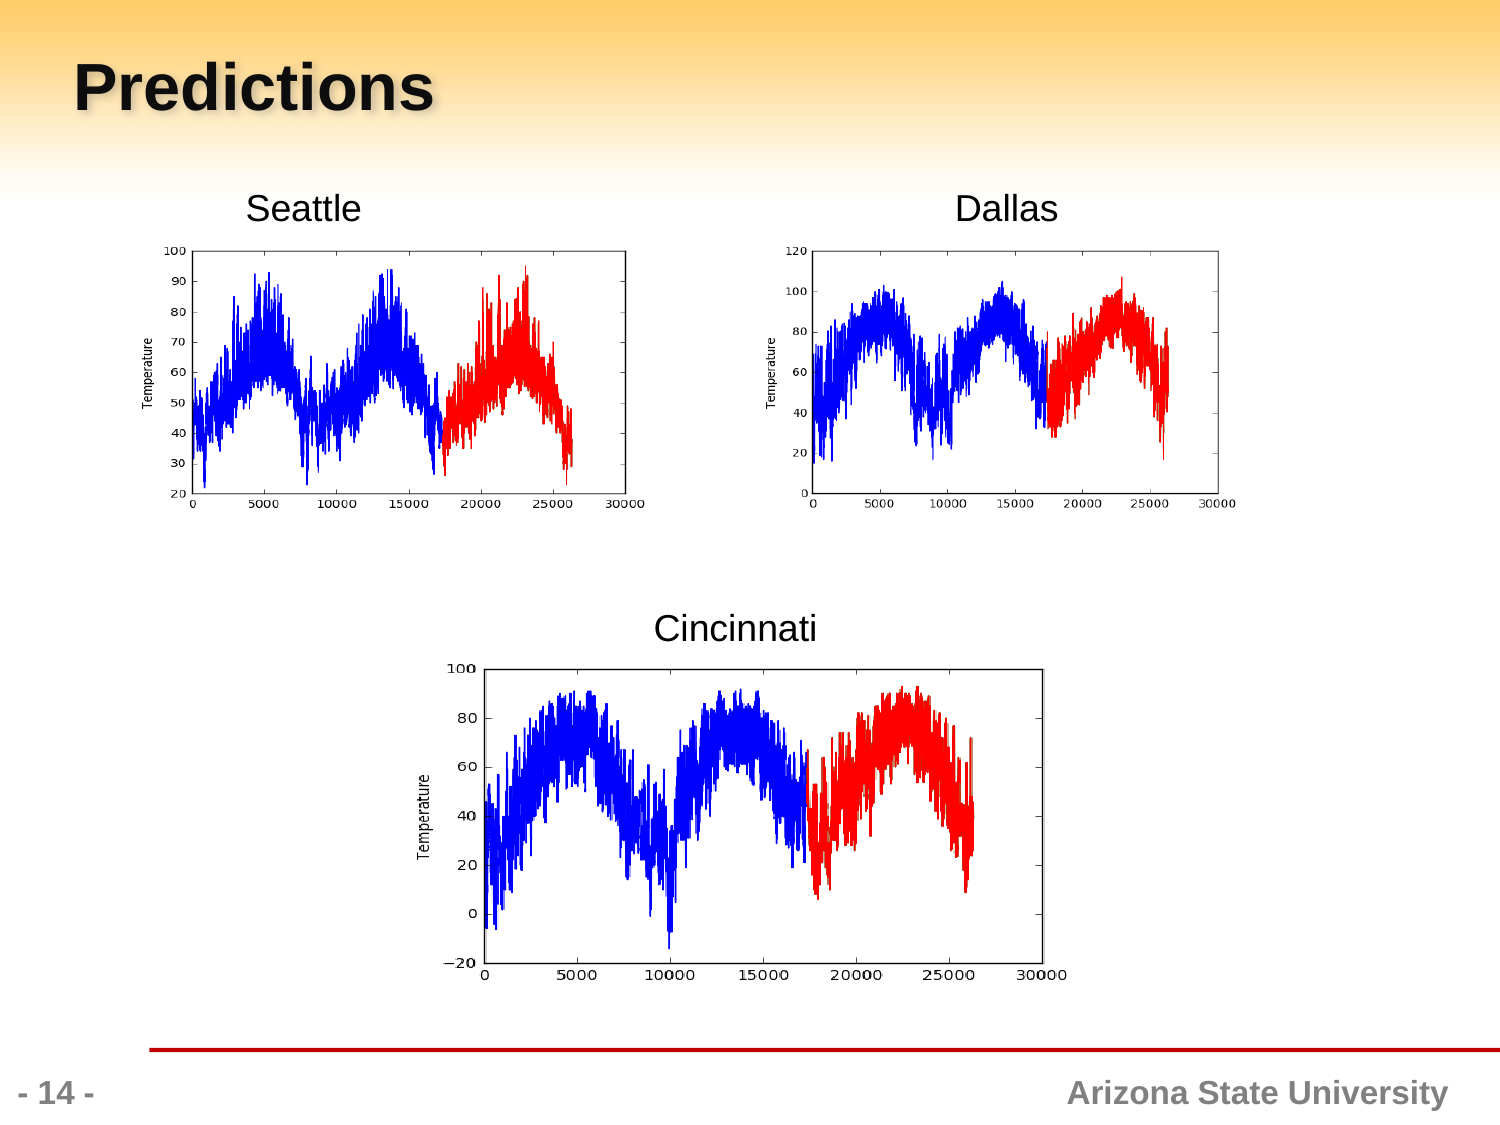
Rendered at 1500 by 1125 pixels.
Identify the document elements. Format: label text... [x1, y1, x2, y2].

picture [747, 237, 1266, 519]
picture [0, 0, 1500, 198]
slide_number - 14 - [0, 1063, 113, 1125]
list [111, 236, 663, 519]
text_box Seattle [230, 176, 378, 235]
title Predictions [72, 18, 1424, 150]
text_box Cincinnati [638, 596, 839, 652]
text_box Dallas [940, 176, 1074, 235]
picture [403, 653, 1075, 987]
